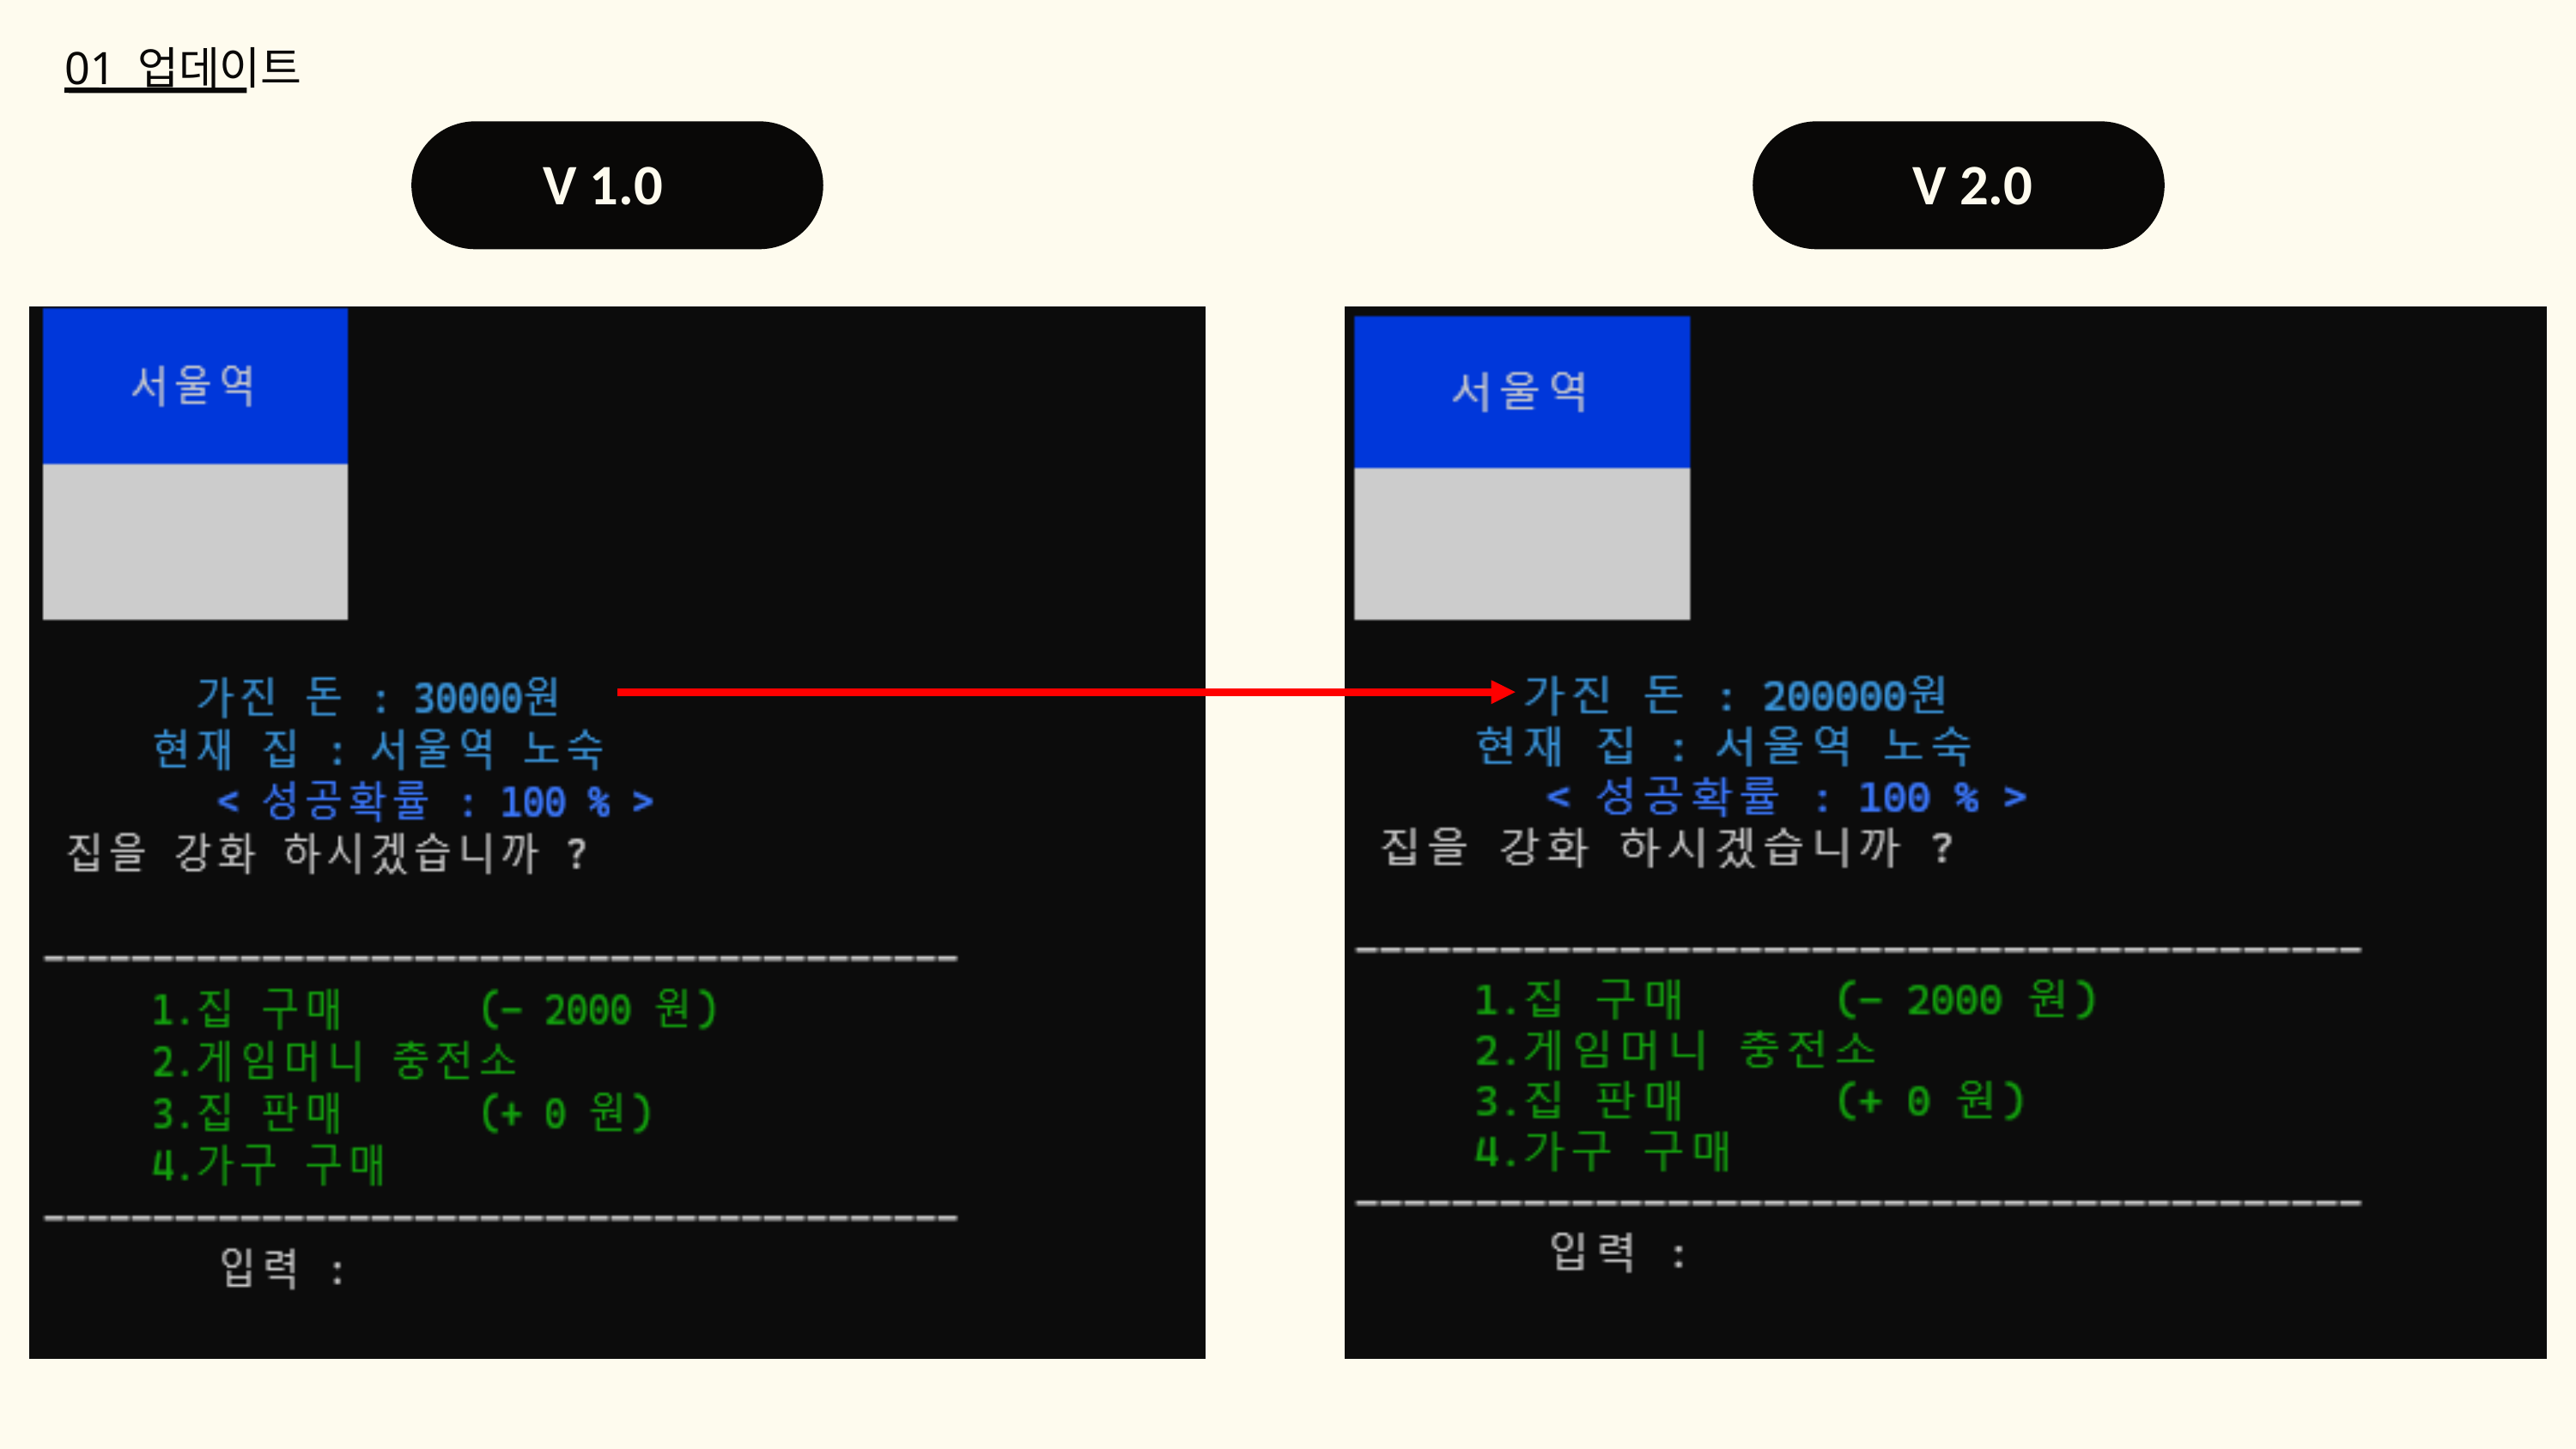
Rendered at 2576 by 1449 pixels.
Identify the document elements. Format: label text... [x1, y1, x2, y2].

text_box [1752, 121, 2166, 250]
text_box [410, 121, 823, 250]
text_box 01 업데이트 [64, 31, 901, 94]
picture [1345, 306, 2547, 1359]
picture [29, 306, 1206, 1359]
